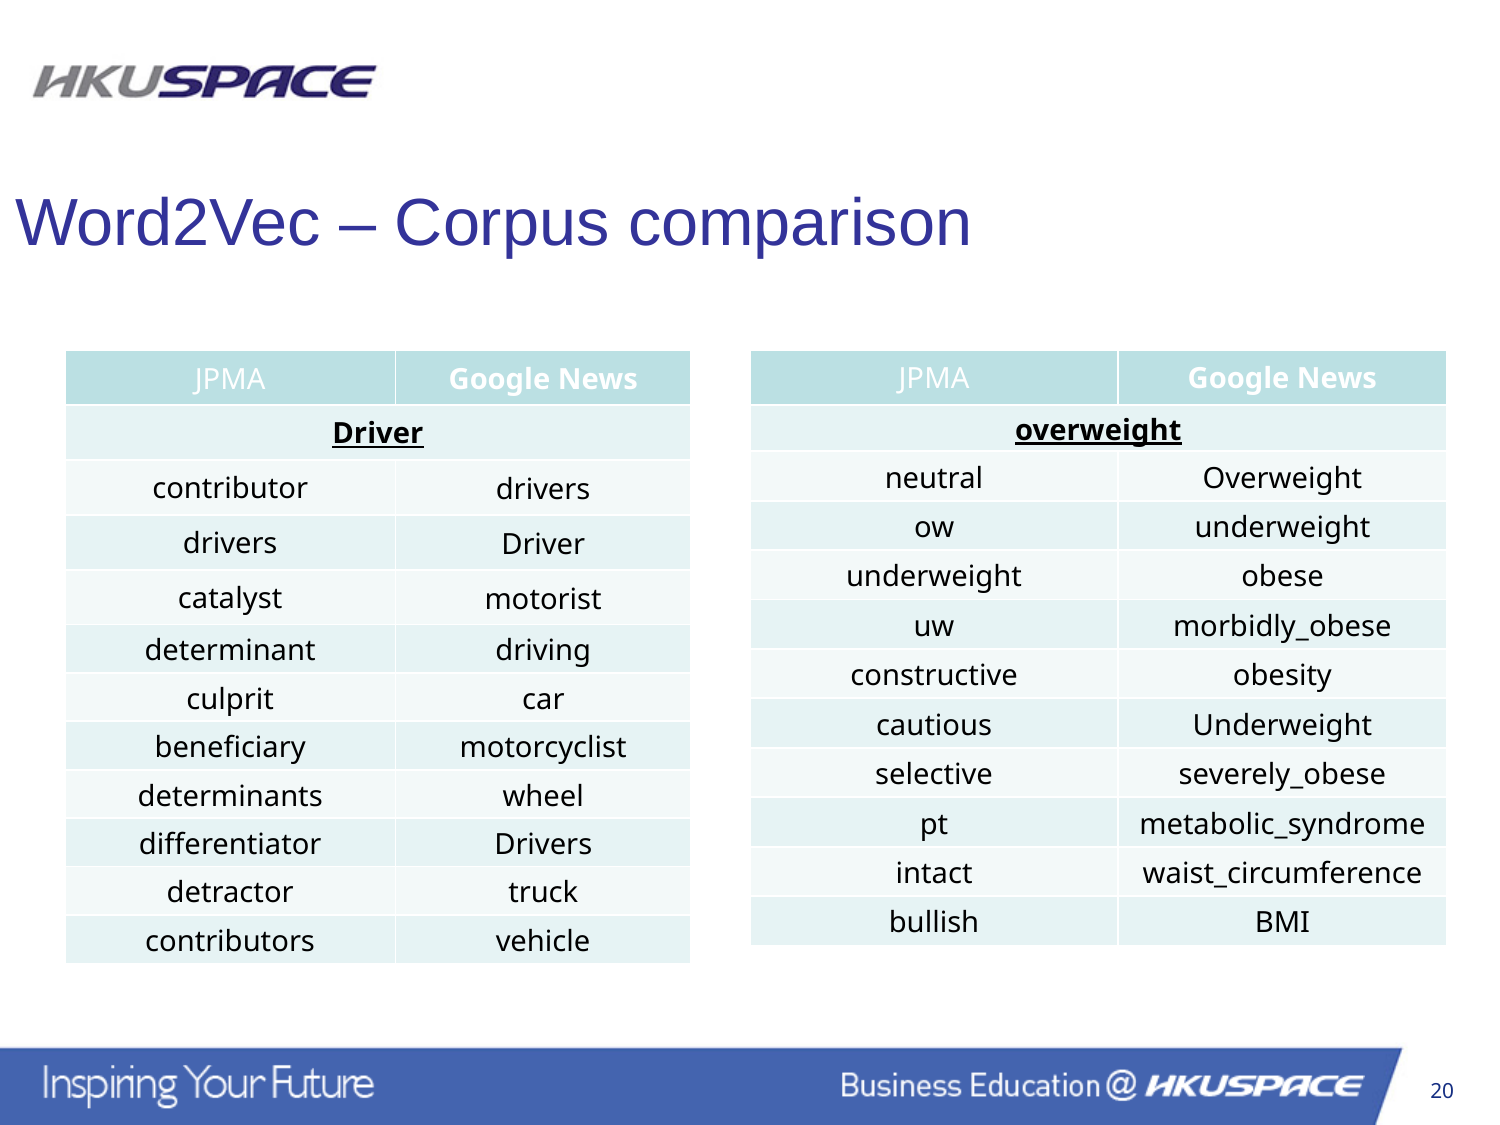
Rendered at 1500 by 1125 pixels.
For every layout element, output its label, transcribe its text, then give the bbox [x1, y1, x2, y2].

table_cell selective [751, 749, 1117, 796]
table_cell contributors [66, 916, 395, 963]
table_cell beneficiary [66, 722, 395, 769]
table_cell obesity [1119, 650, 1446, 697]
title Word2Vec – Corpus comparison [0, 101, 1325, 266]
table_cell catalyst [66, 571, 395, 624]
table_cell cautious [751, 699, 1117, 747]
table_header Google News [1119, 351, 1446, 404]
table_cell differentiator [66, 819, 395, 866]
table_header JPMA [751, 351, 1117, 404]
table_cell overweight [751, 406, 1446, 450]
table_cell Overweight [1119, 452, 1446, 500]
table_header JPMA [66, 351, 395, 404]
table_cell car [396, 674, 690, 720]
table_cell morbidly_obese [1119, 600, 1446, 648]
table_cell contributor [66, 461, 395, 514]
table_header Google News [396, 351, 690, 404]
table_cell determinants [66, 771, 395, 817]
table_cell obese [1119, 551, 1446, 599]
table_cell motorist [396, 571, 690, 624]
table_cell constructive [751, 650, 1117, 697]
table_cell pt [751, 798, 1117, 846]
table_cell severely_obese [1119, 749, 1446, 796]
table_cell truck [396, 867, 690, 914]
table_cell underweight [751, 551, 1117, 599]
table_cell drivers [66, 516, 395, 569]
table_cell motorcyclist [396, 722, 690, 769]
text_box [64, 278, 1483, 397]
table_cell uw [751, 600, 1117, 648]
table_cell BMI [1119, 897, 1446, 945]
table_cell wheel [396, 771, 690, 817]
table_cell vehicle [396, 916, 690, 963]
table_cell drivers [396, 461, 690, 514]
table_cell culprit [66, 674, 395, 720]
table_cell determinant [66, 625, 395, 672]
table_cell metabolic_syndrome [1119, 798, 1446, 846]
table_cell Underweight [1119, 699, 1446, 747]
table_cell bullish [751, 897, 1117, 945]
picture [0, 0, 1500, 1125]
table_cell intact [751, 848, 1117, 895]
table_cell Drivers [396, 819, 690, 866]
table_cell driving [396, 625, 690, 672]
table_cell waist_circumference [1119, 848, 1446, 895]
table_cell underweight [1119, 502, 1446, 549]
slide_number 20 [1415, 1070, 1499, 1125]
table_cell Driver [396, 516, 690, 569]
table_cell neutral [751, 452, 1117, 500]
table_cell detractor [66, 867, 395, 914]
table_cell Driver [66, 406, 690, 459]
table_cell ow [751, 502, 1117, 549]
